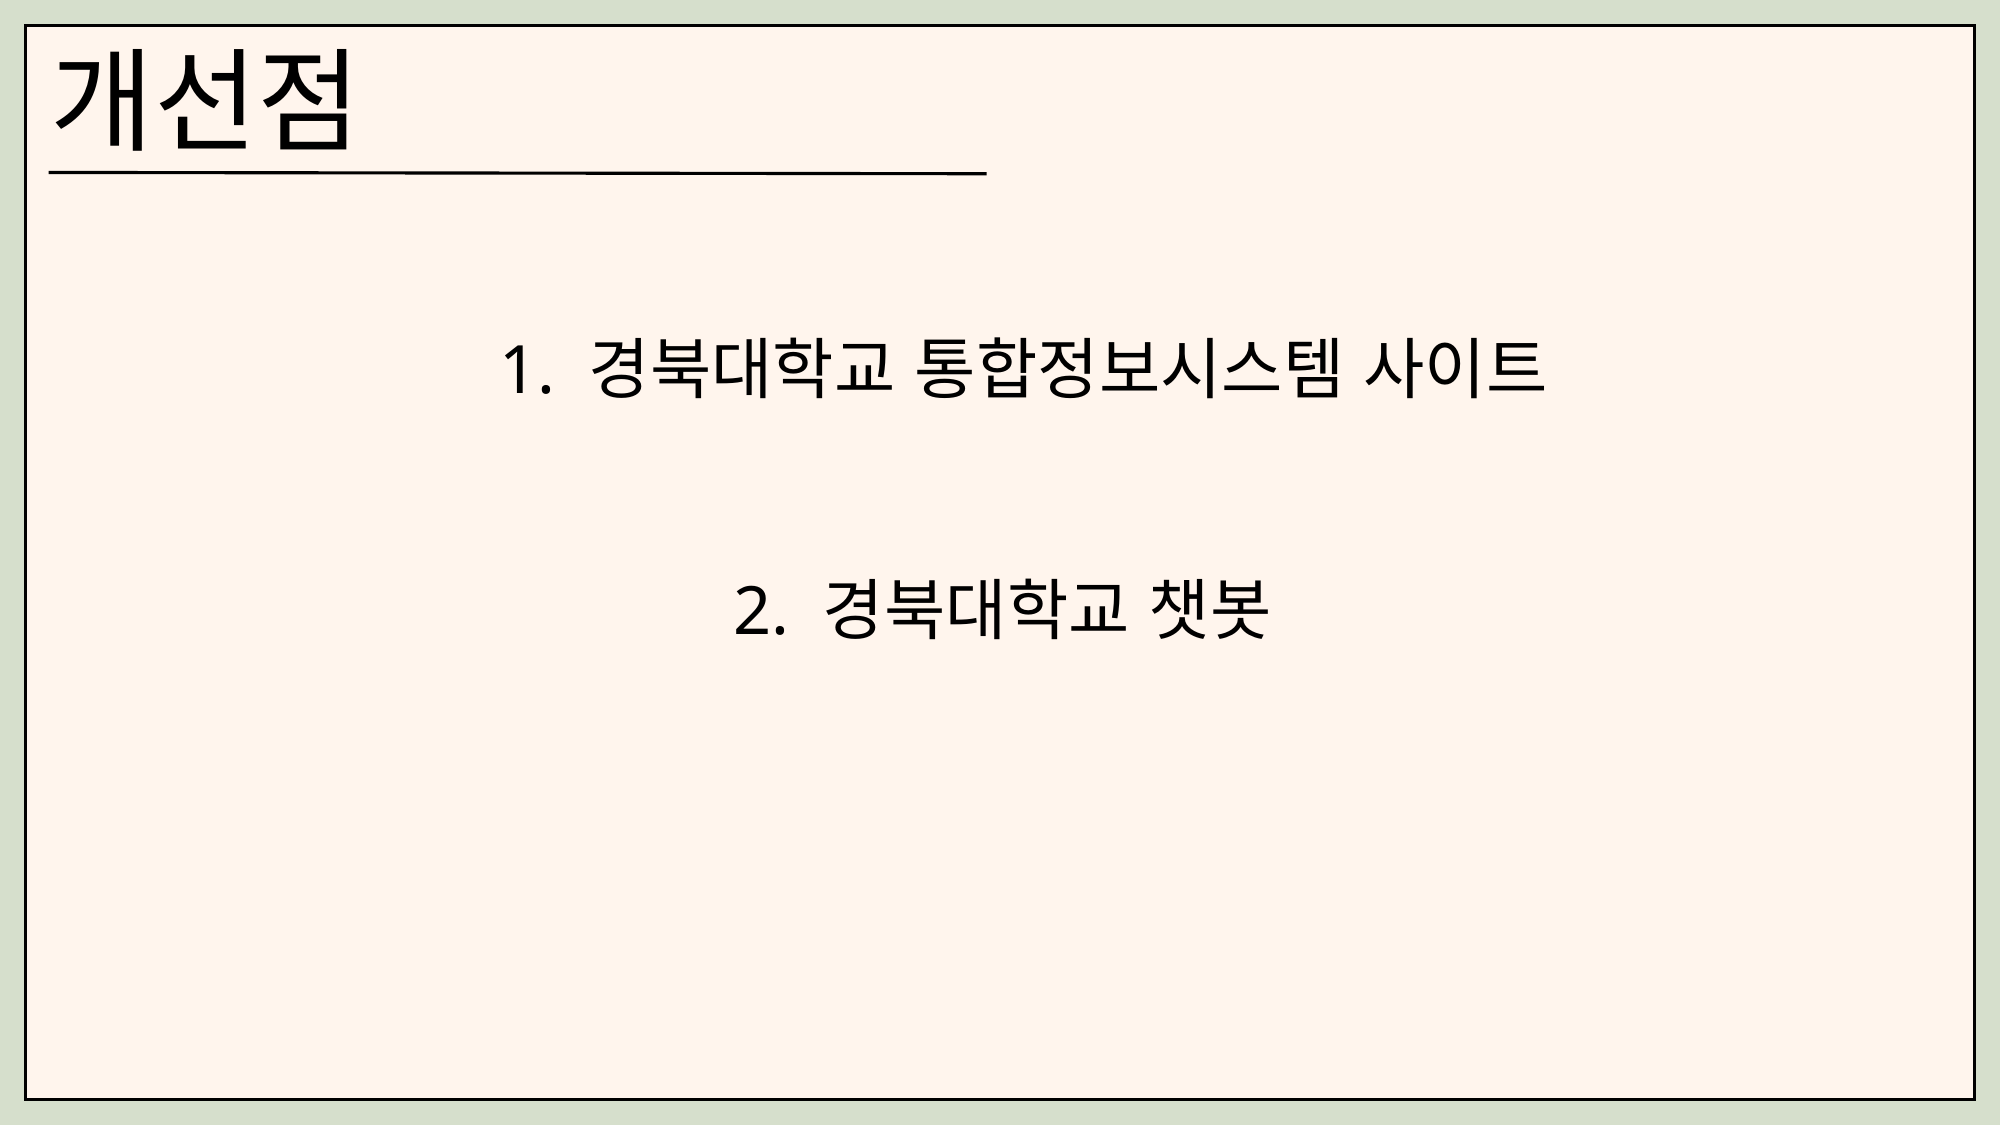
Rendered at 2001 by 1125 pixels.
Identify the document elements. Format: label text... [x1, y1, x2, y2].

text_box 2. 경북대학교 챗봇 [511, 560, 1494, 655]
text_box [24, 25, 1975, 1100]
text_box 1. 경북대학교 통합정보시스템 사이트 [484, 319, 1630, 414]
text_box 개선점 [35, 22, 1379, 173]
